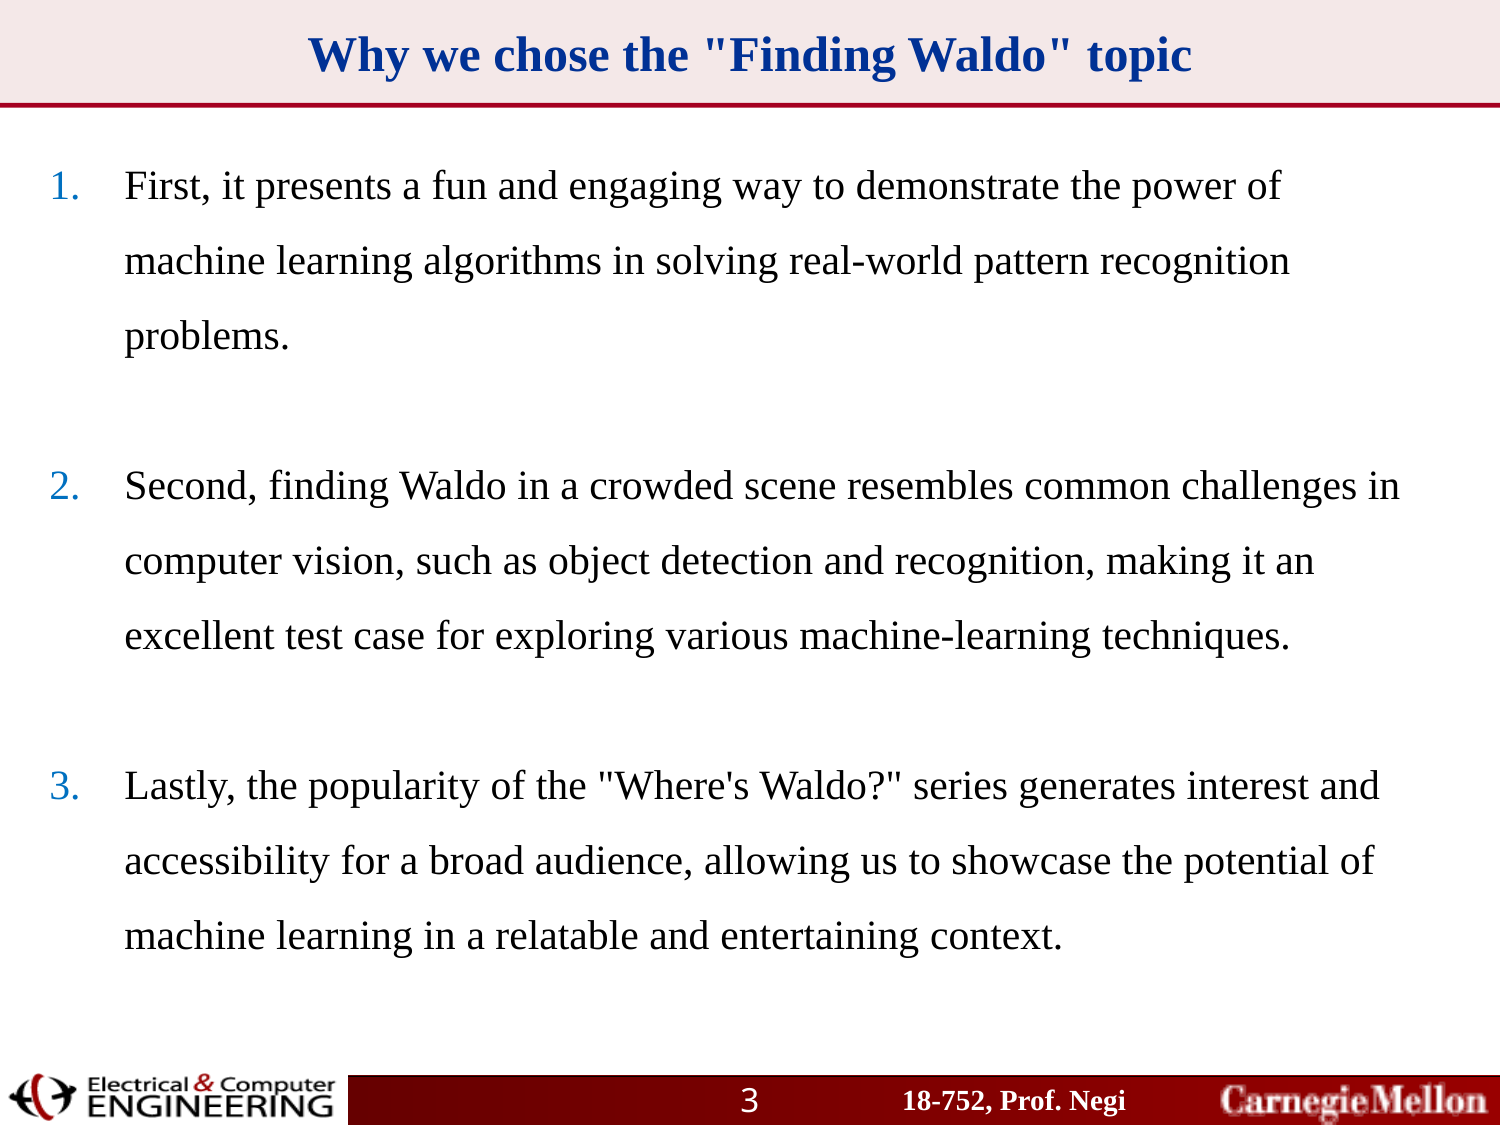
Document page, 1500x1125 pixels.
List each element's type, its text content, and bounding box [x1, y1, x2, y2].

list First, it presents a fun and engaging way to demonstrate the power of machine learning algorithms in solving real-world pattern recognition problems. Second, finding Waldo in a crowded scene resembles common challenges in computer vision, such as object detection and recognition, making it an excellent test case for exploring various machine-learning techniques. Lastly, the popularity of the "Where's Waldo?" series generates interest and accessibility for a broad audience, allowing us to showcase the potential of machine learning in a relatable and entertaining context. [34, 125, 1435, 1025]
picture [0, 1068, 348, 1125]
picture [1219, 1075, 1500, 1125]
title Why we chose the "Finding Waldo" topic [0, 0, 1500, 104]
